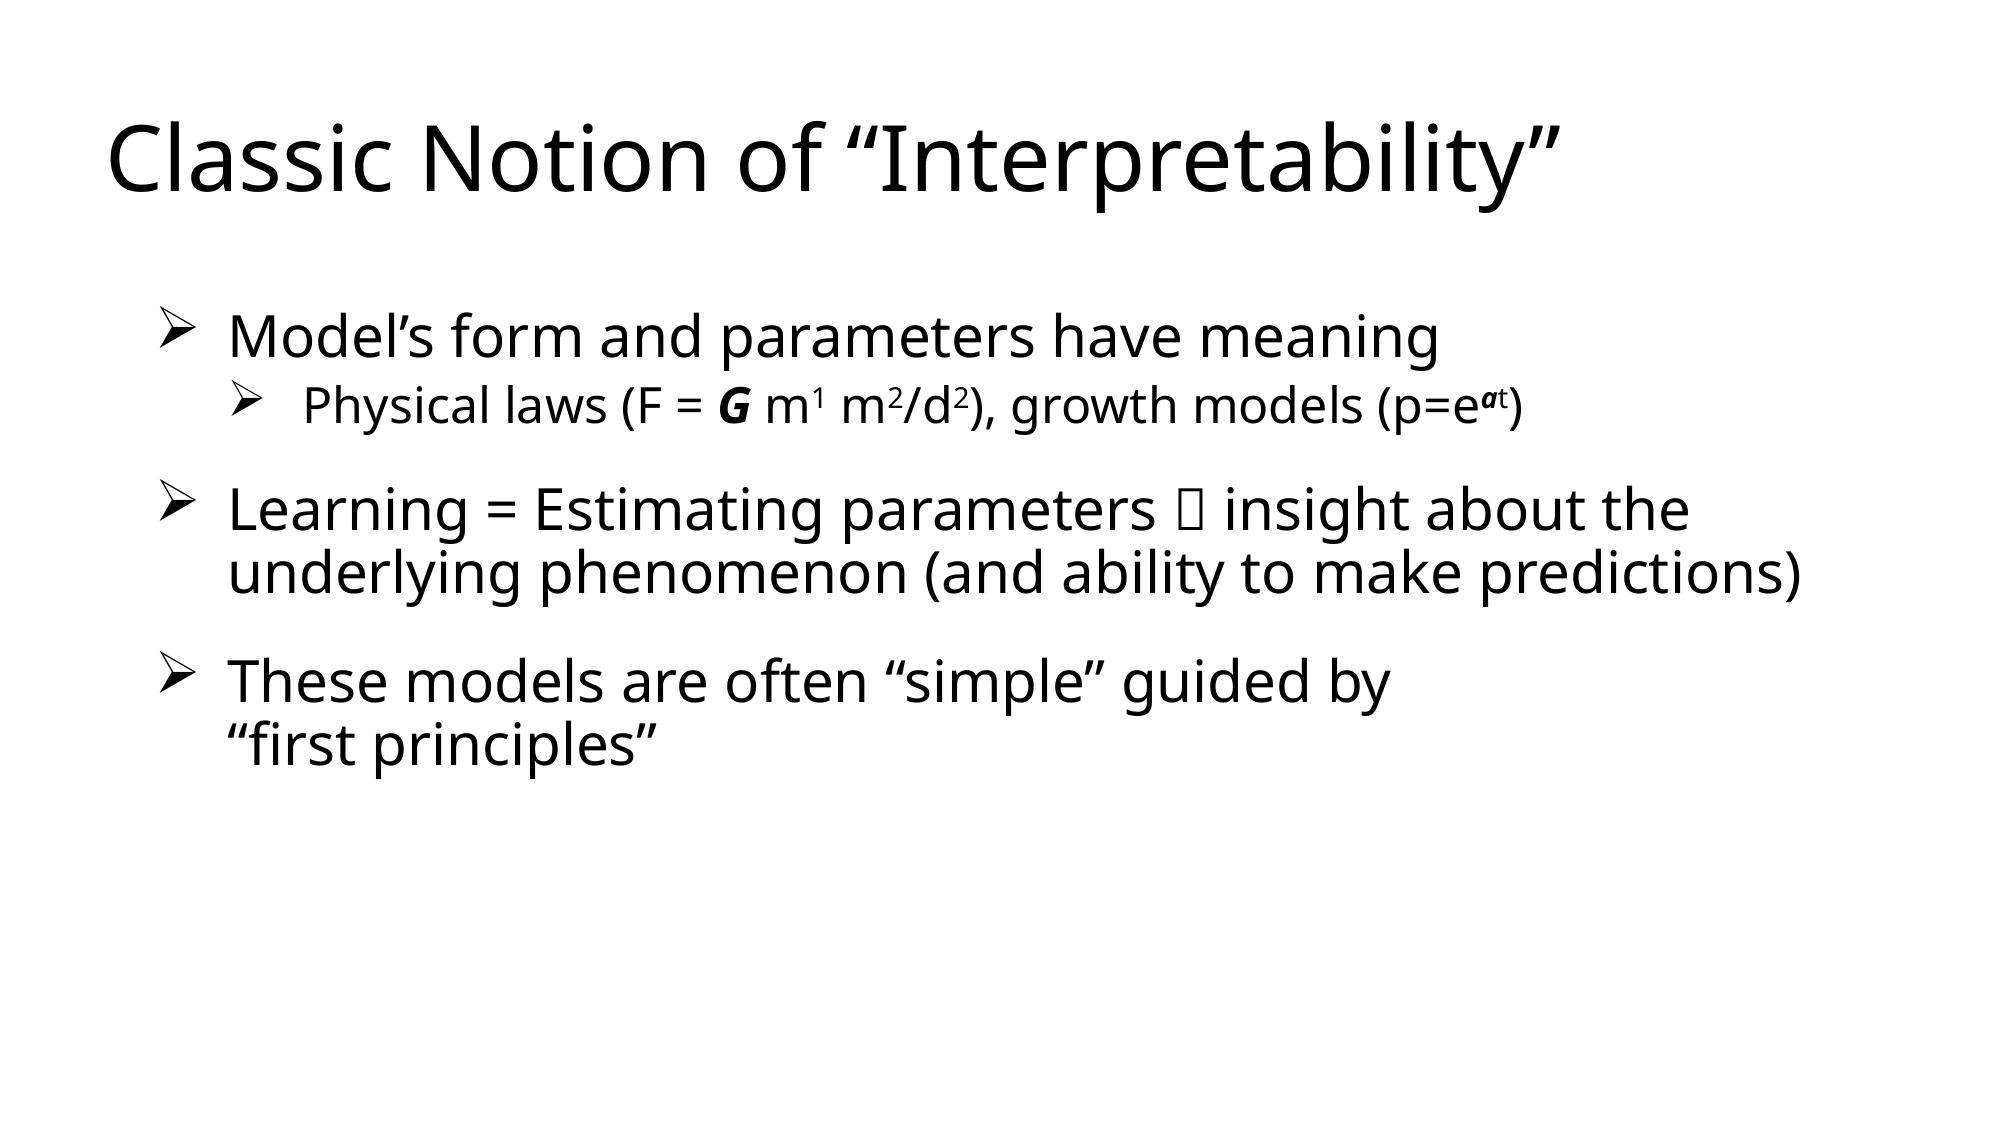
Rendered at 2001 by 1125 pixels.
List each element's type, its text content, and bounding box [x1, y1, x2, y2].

title Classic Notion of “Interpretability” [90, 52, 1863, 271]
list Model’s form and parameters have meaning Physical laws (F = G m1 m2/d2), growth models (p=eat) Learning = Estimating parameters  insight about the underlying phenomenon (and ability to make predictions) These models are often “simple” guided by “first principles” [137, 299, 1863, 1014]
